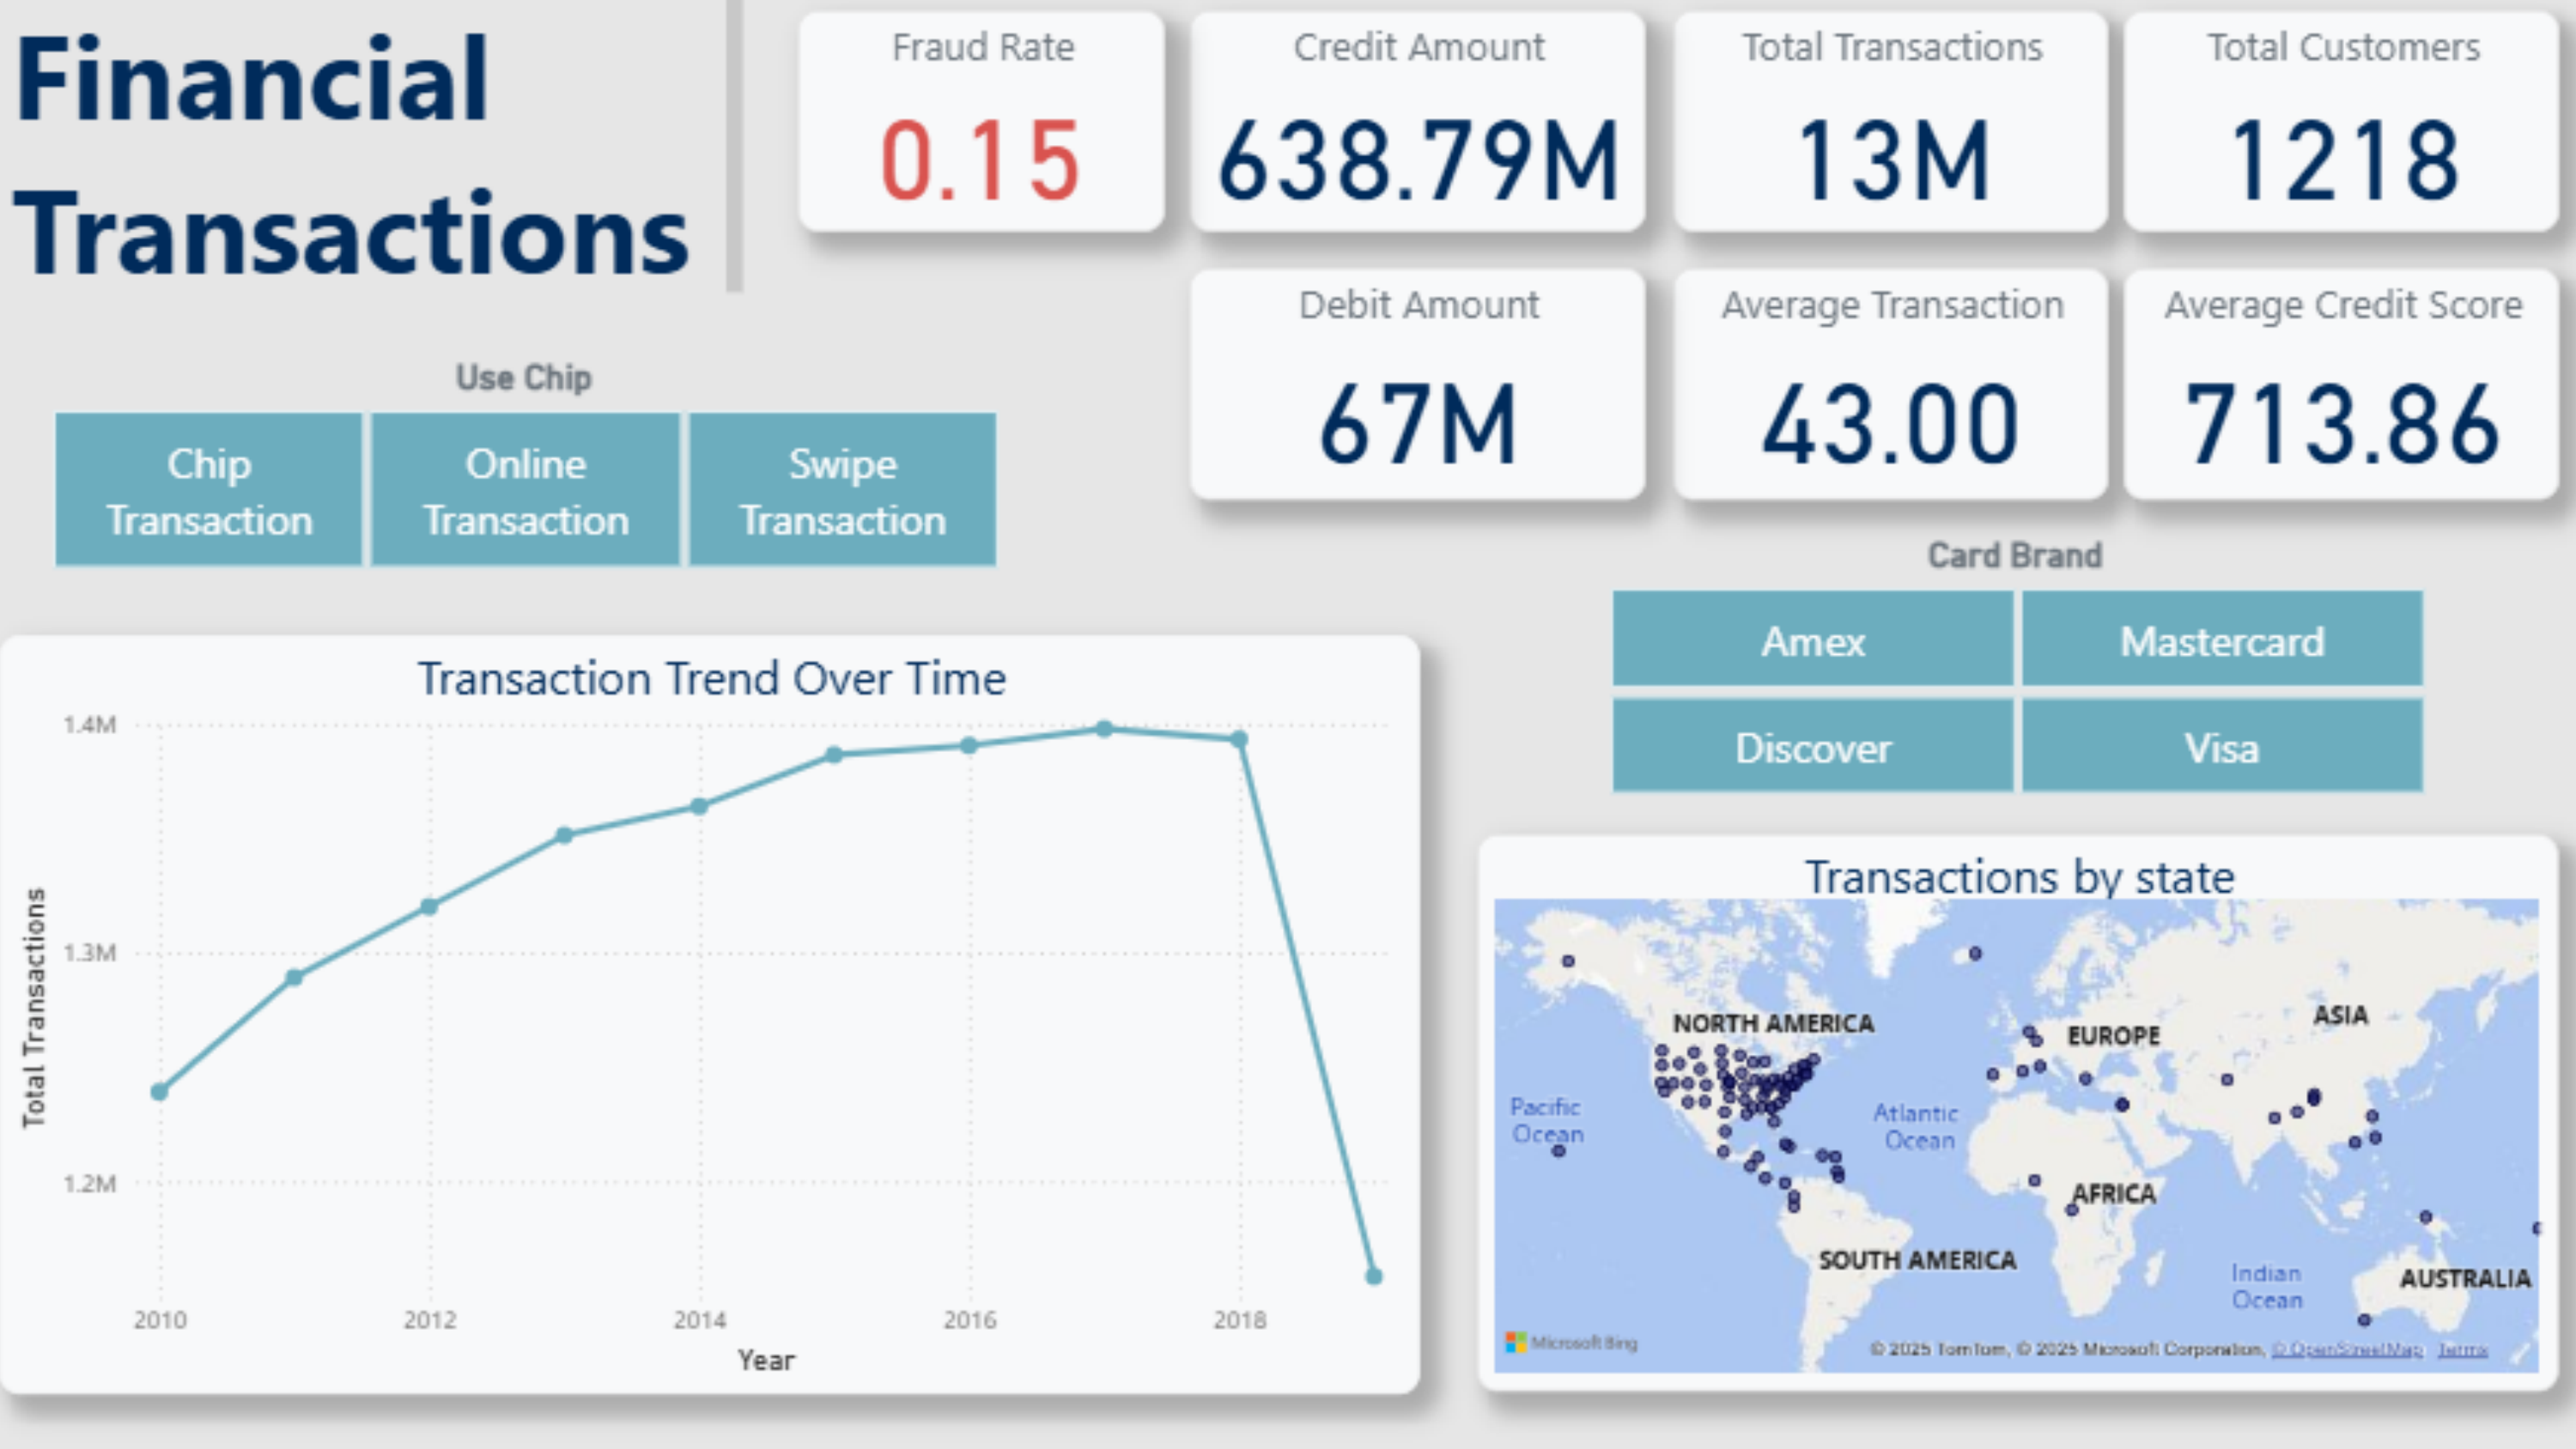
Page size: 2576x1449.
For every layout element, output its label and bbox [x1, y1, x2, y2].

text_box [0, 0, 2576, 1449]
